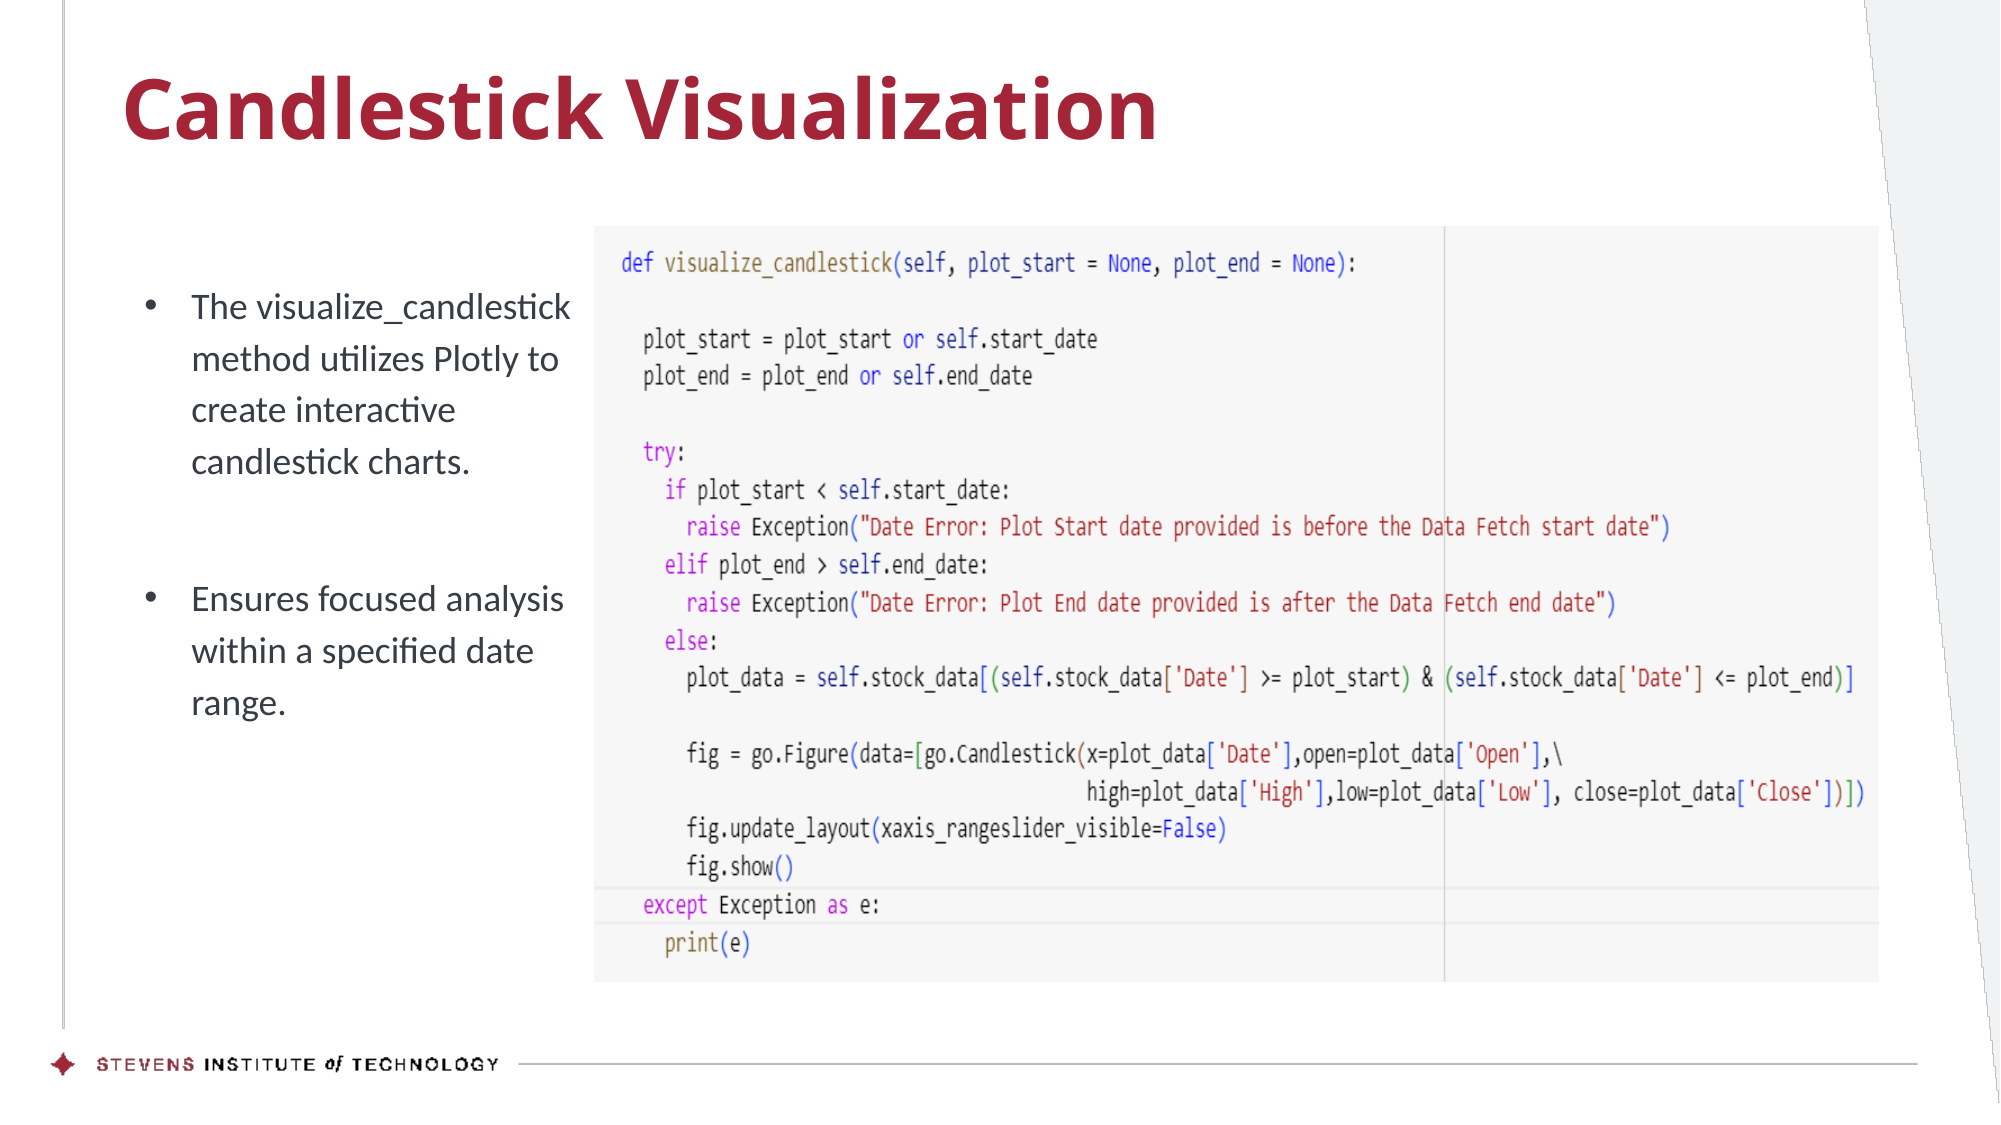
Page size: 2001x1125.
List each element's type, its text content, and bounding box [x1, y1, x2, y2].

picture [0, 0, 2000, 1125]
list The visualize_candlestick method utilizes Plotly to create interactive candlestick charts. Ensures focused analysis within a specified date range. [91, 267, 589, 788]
title [106, 167, 1879, 267]
title Candlestick Visualization [106, 59, 1863, 167]
